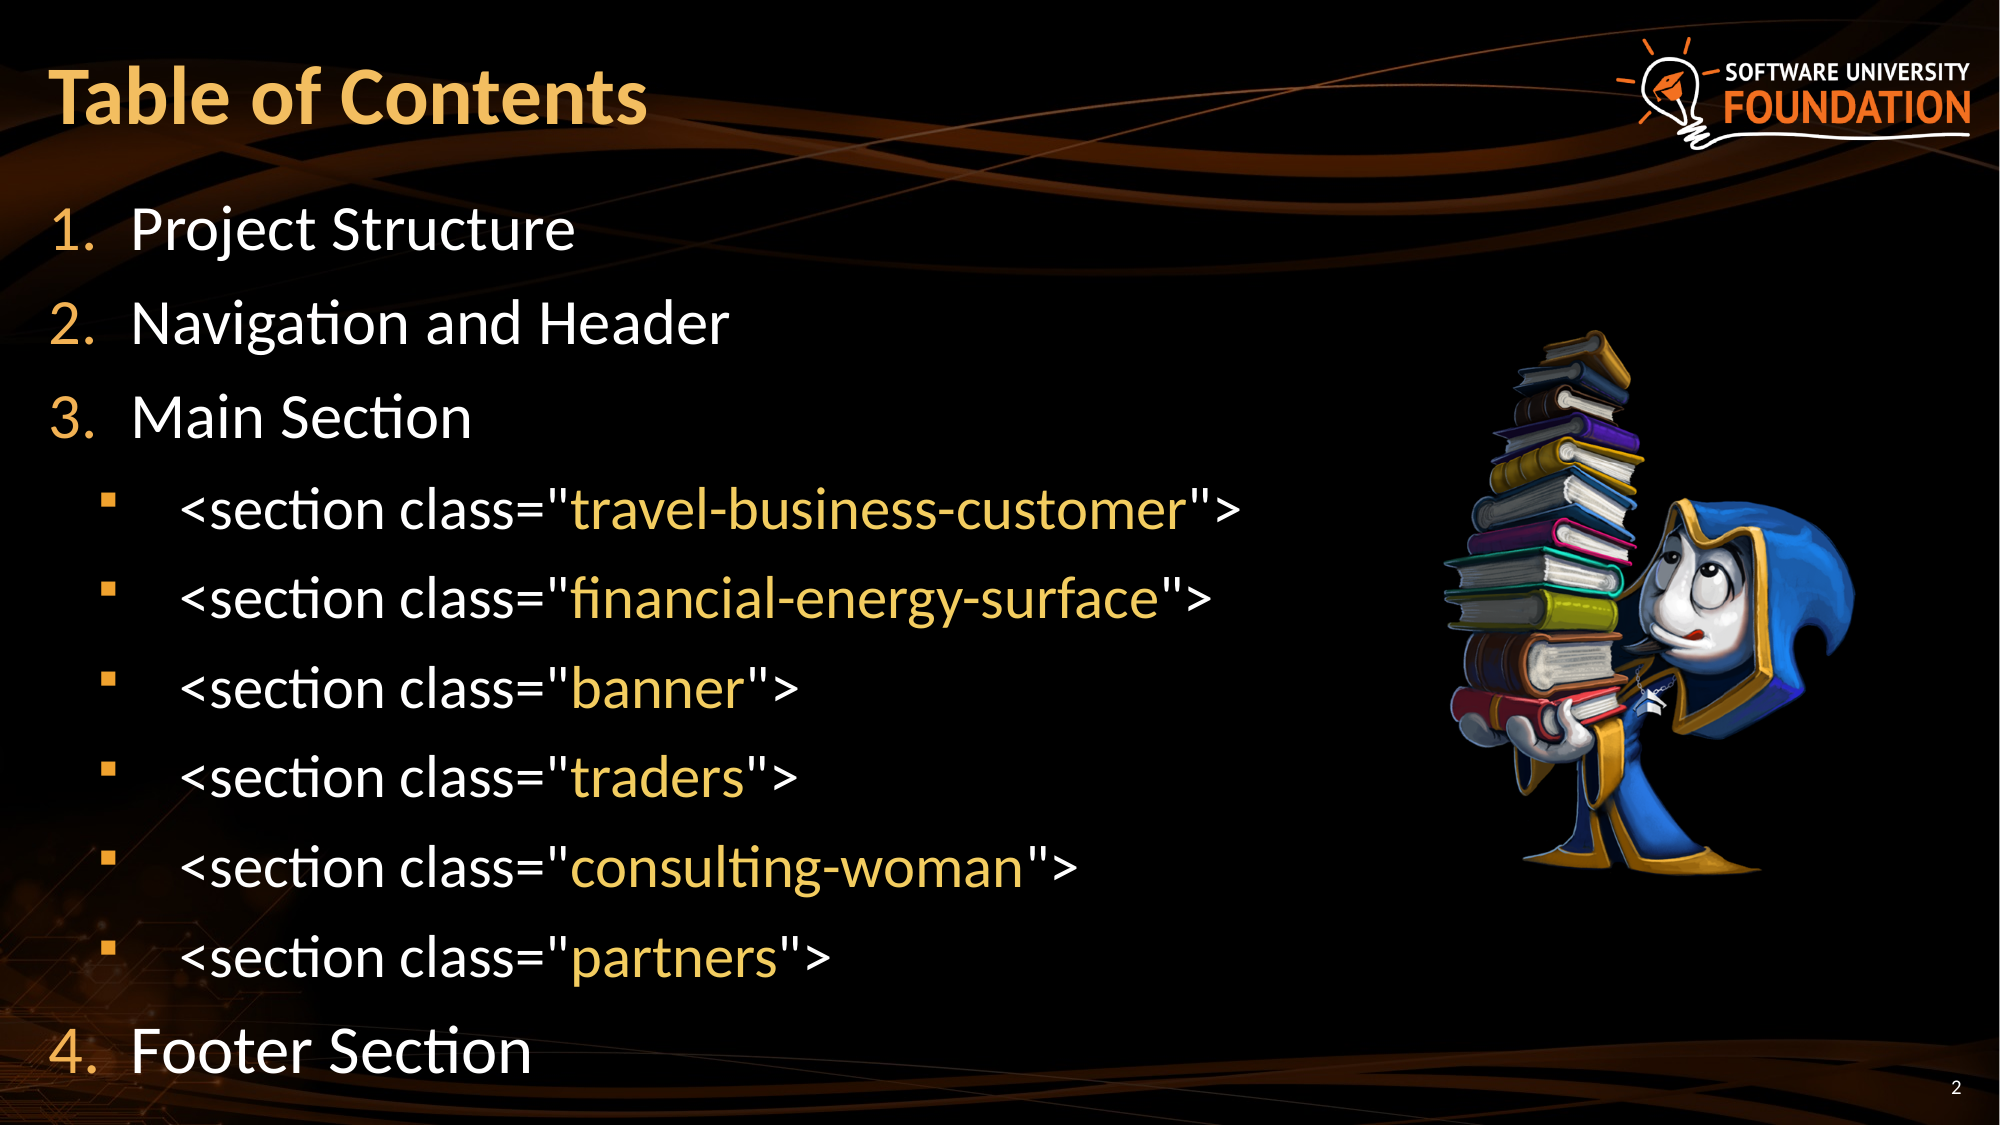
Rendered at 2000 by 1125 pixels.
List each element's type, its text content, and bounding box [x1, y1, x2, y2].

title Table of Contents [30, 6, 1602, 189]
picture [0, 0, 2000, 1125]
list Project Structure Navigation and Header Main Section <section class="travel-business-customer"> <section class="financial-energy-surface"> <section class="banner"> <section class="traders"> <section class="consulting-woman"> <section class="partners"> Footer Section [31, 188, 1968, 1103]
